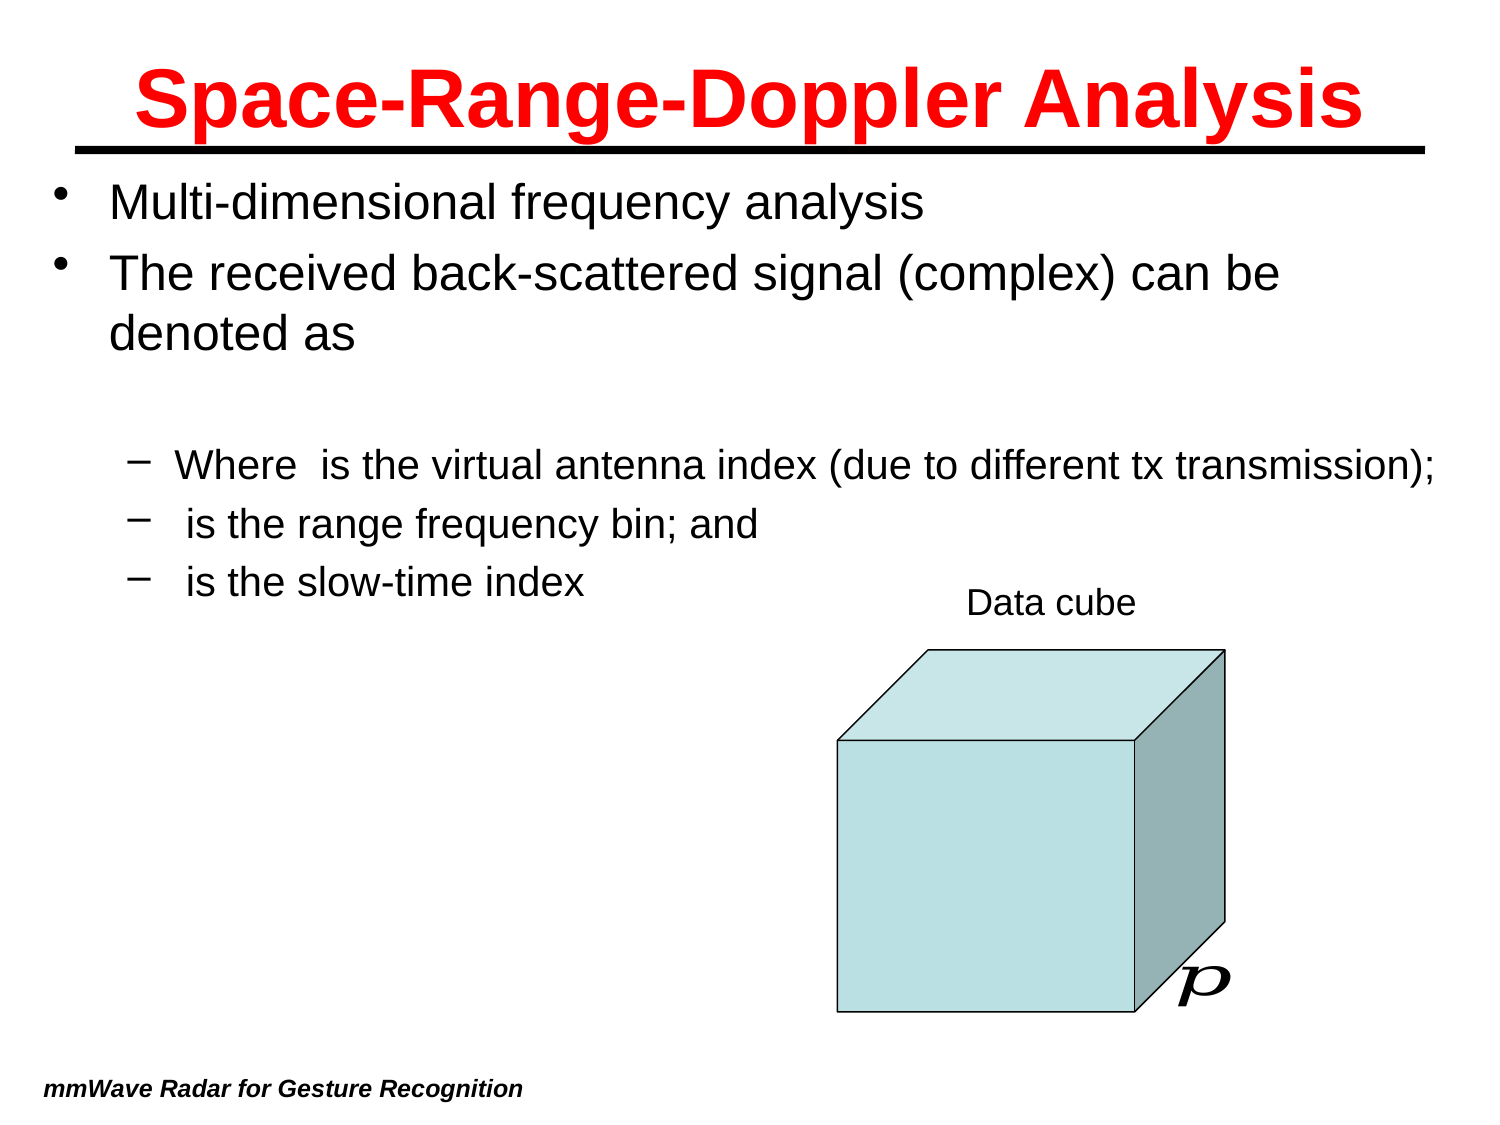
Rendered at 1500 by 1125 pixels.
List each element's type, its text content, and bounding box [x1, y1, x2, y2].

text_box [837, 649, 1225, 1012]
title Space-Range-Doppler Analysis [37, 0, 1463, 188]
footer mmWave Radar for Gesture Recognition [28, 1057, 754, 1118]
text_box Data cube [951, 570, 1152, 631]
